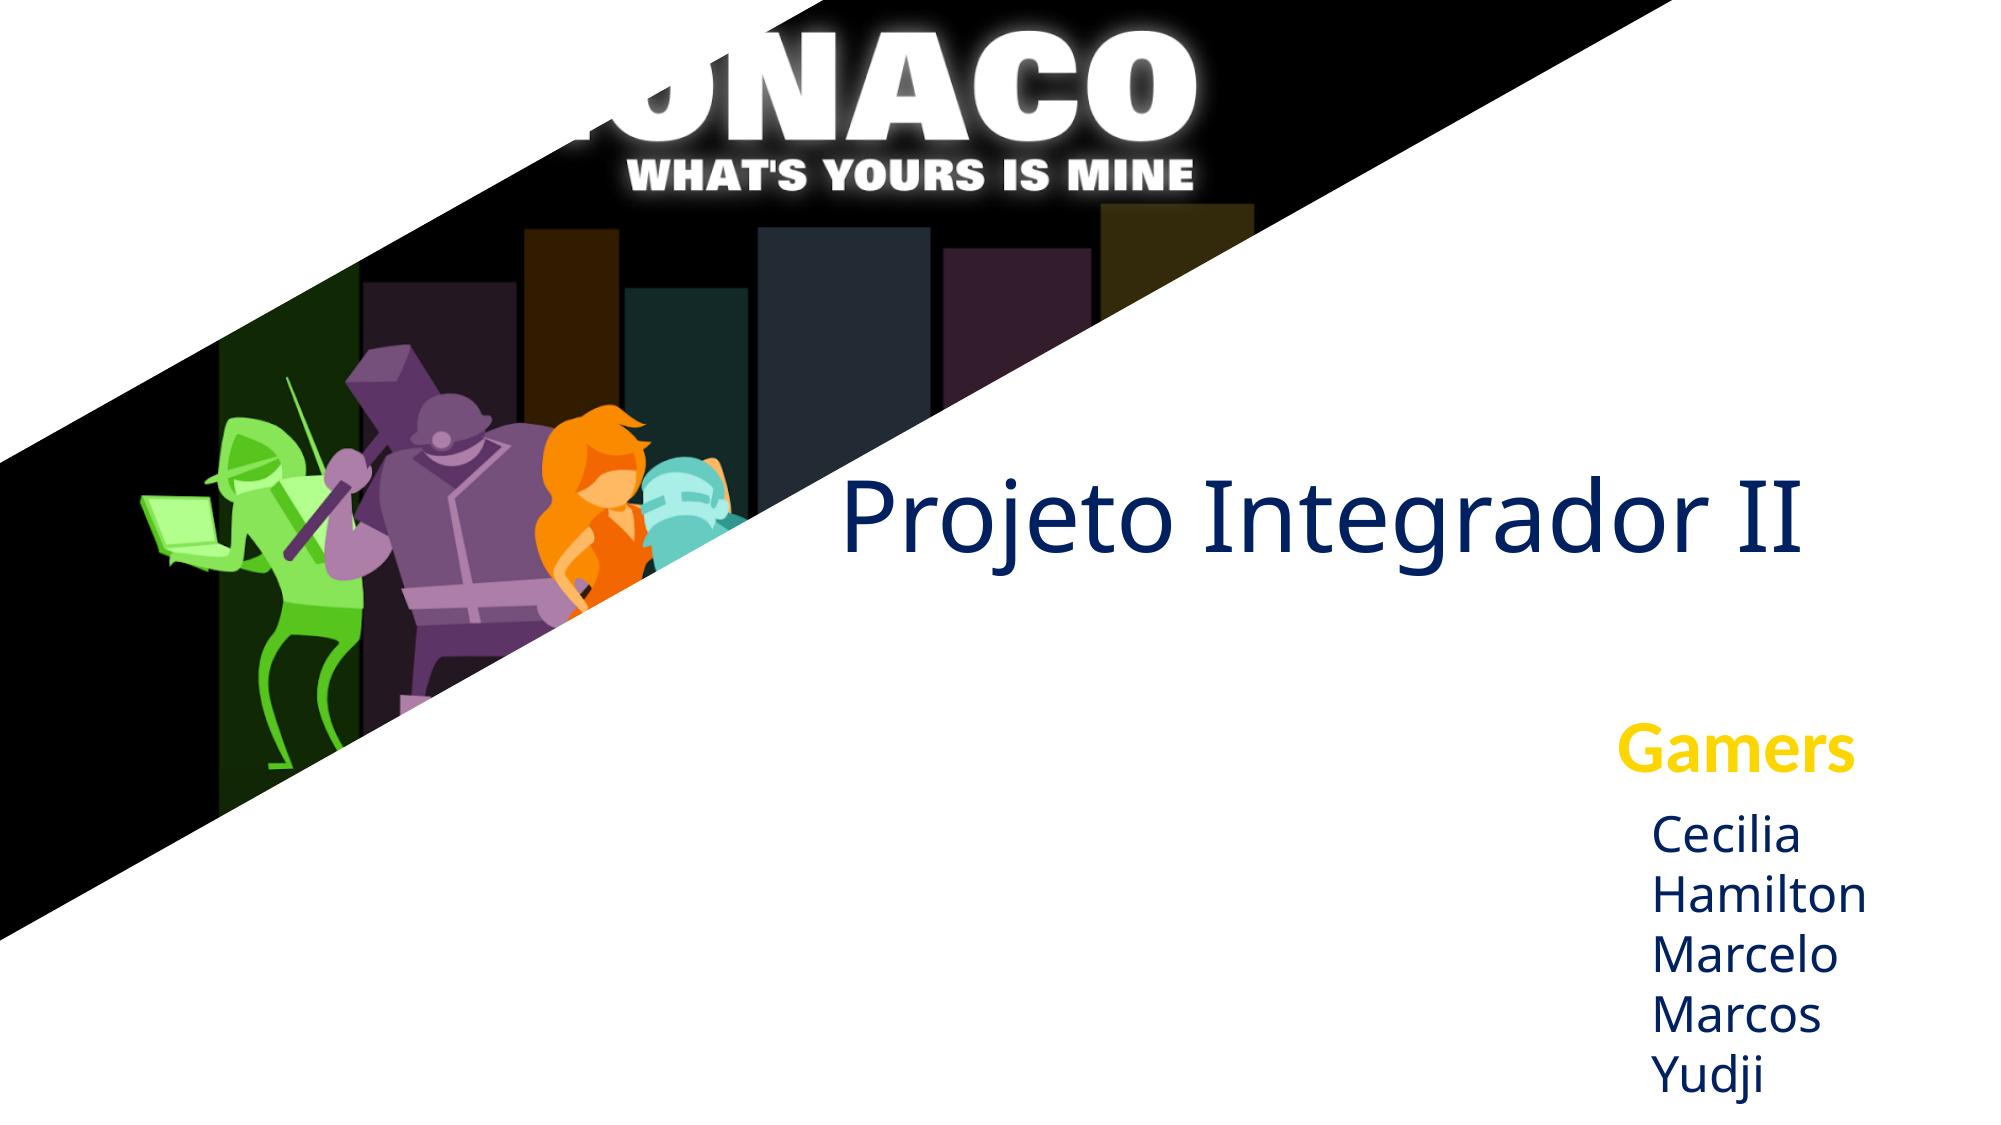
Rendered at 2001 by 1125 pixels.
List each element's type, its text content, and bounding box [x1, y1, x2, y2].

picture [0, 0, 1673, 955]
text_box Cecilia Hamilton Marcelo Marcos Yudji [1636, 795, 1966, 1111]
text_box Gamers [1673, 689, 1943, 795]
text_box Projeto Integrador II [1673, 444, 1966, 580]
